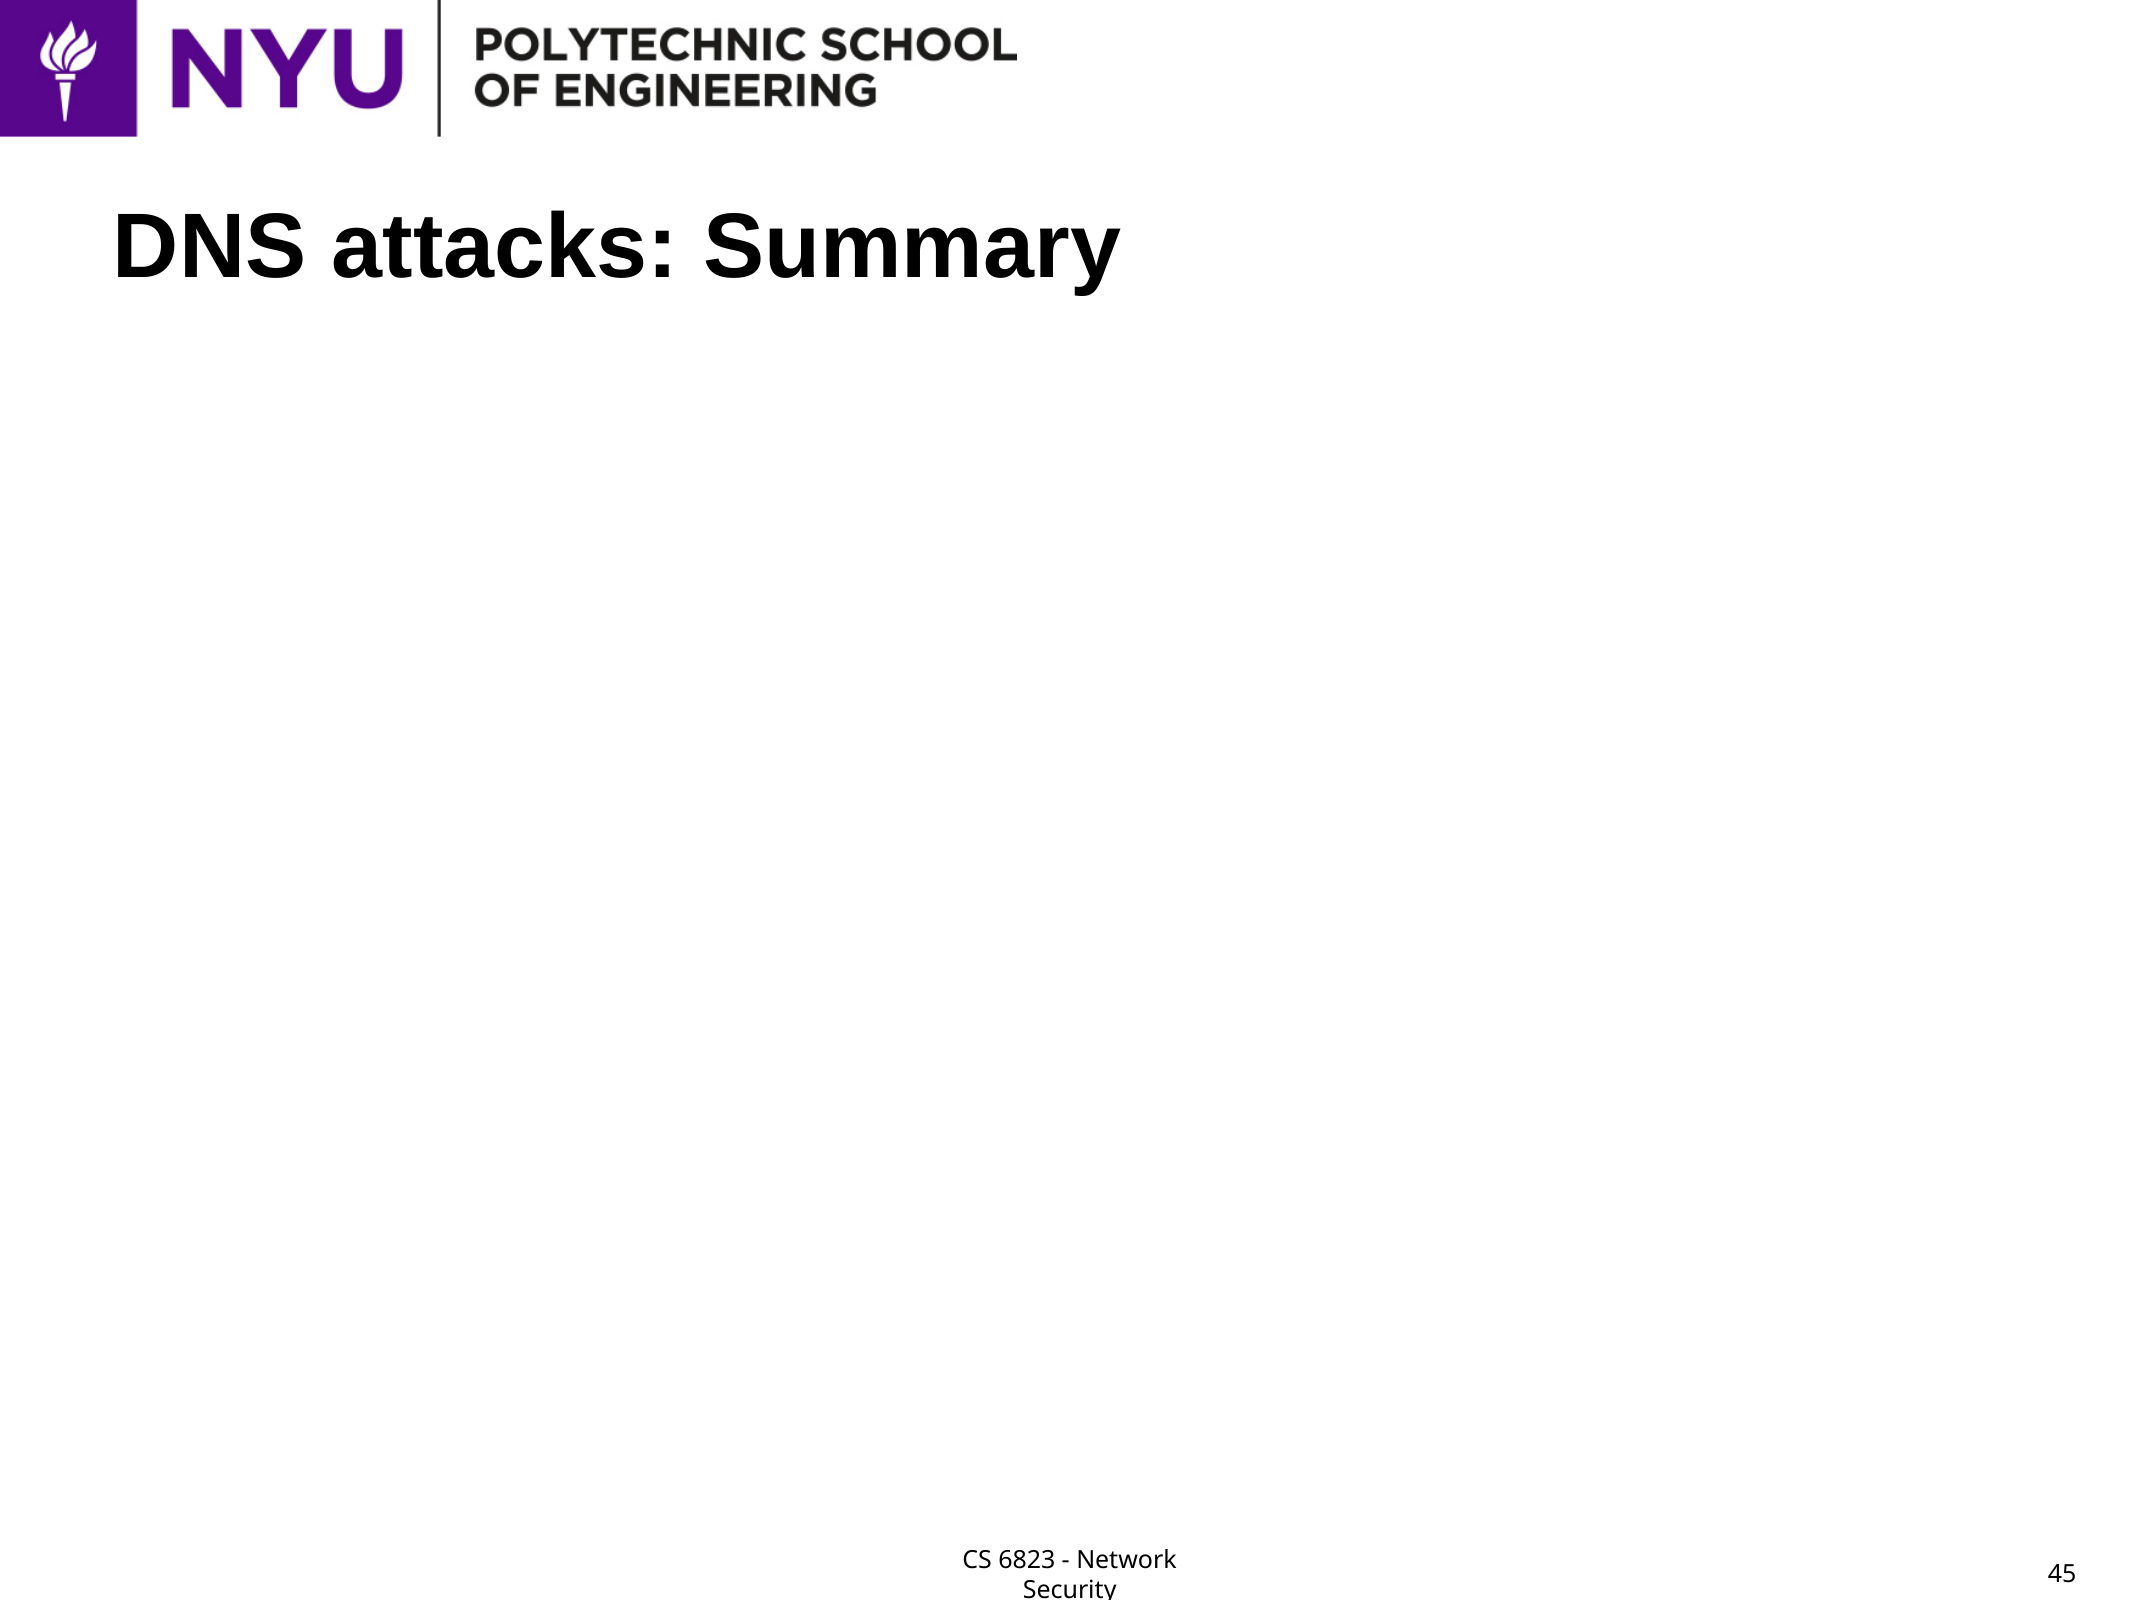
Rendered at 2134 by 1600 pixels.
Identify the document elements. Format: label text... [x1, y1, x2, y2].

picture [0, 0, 1017, 138]
slide_number 45 [2026, 1546, 2134, 1600]
title DNS attacks: Summary [91, 174, 2012, 299]
